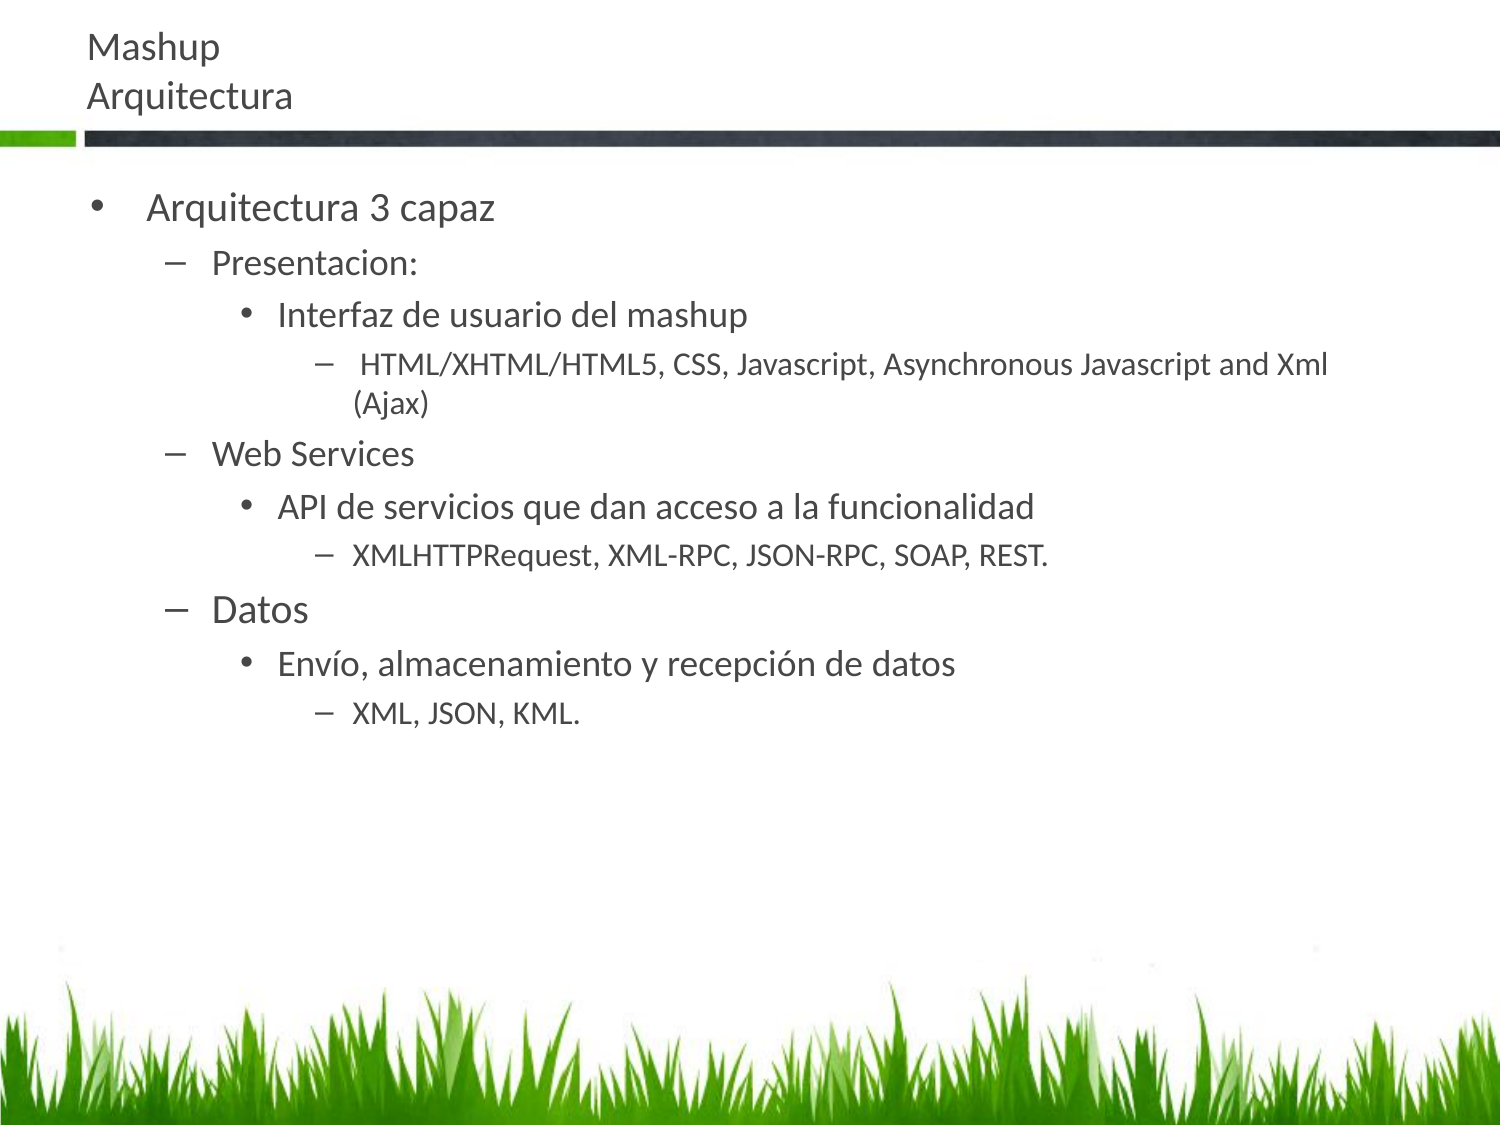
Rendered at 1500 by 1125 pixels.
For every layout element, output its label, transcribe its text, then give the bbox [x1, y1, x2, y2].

picture [0, 0, 1500, 1125]
title Mashup Arquitectura [71, 12, 1450, 125]
list Arquitectura 3 capaz Presentacion: Interfaz de usuario del mashup HTML/XHTML/HTML5, CSS, Javascript, Asynchronous Javascript and Xml (Ajax) Web Services API de servicios que dan acceso a la funcionalidad XMLHTTPRequest, XML-RPC, JSON-RPC, SOAP, REST. Datos Envío, almacenamiento y recepción de datos XML, JSON, KML. [75, 172, 1425, 1005]
